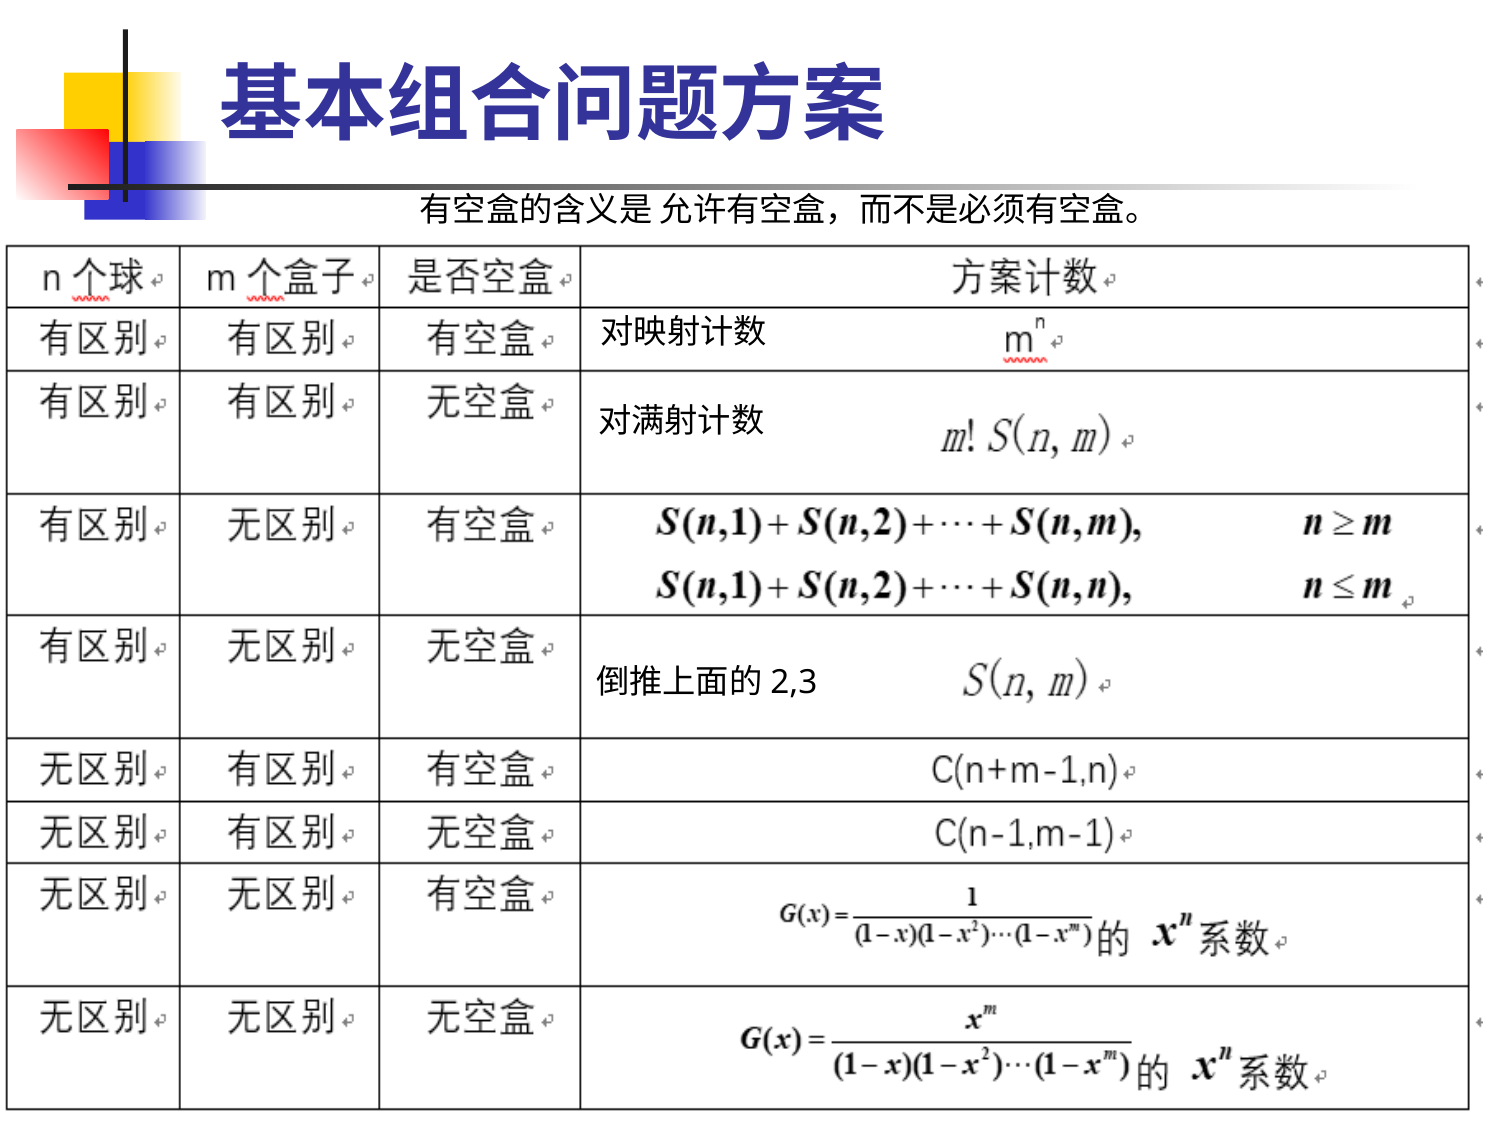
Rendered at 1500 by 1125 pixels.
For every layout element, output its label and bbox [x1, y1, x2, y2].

picture [0, 231, 1483, 1125]
title [205, 29, 1399, 158]
text_box [404, 180, 1174, 231]
